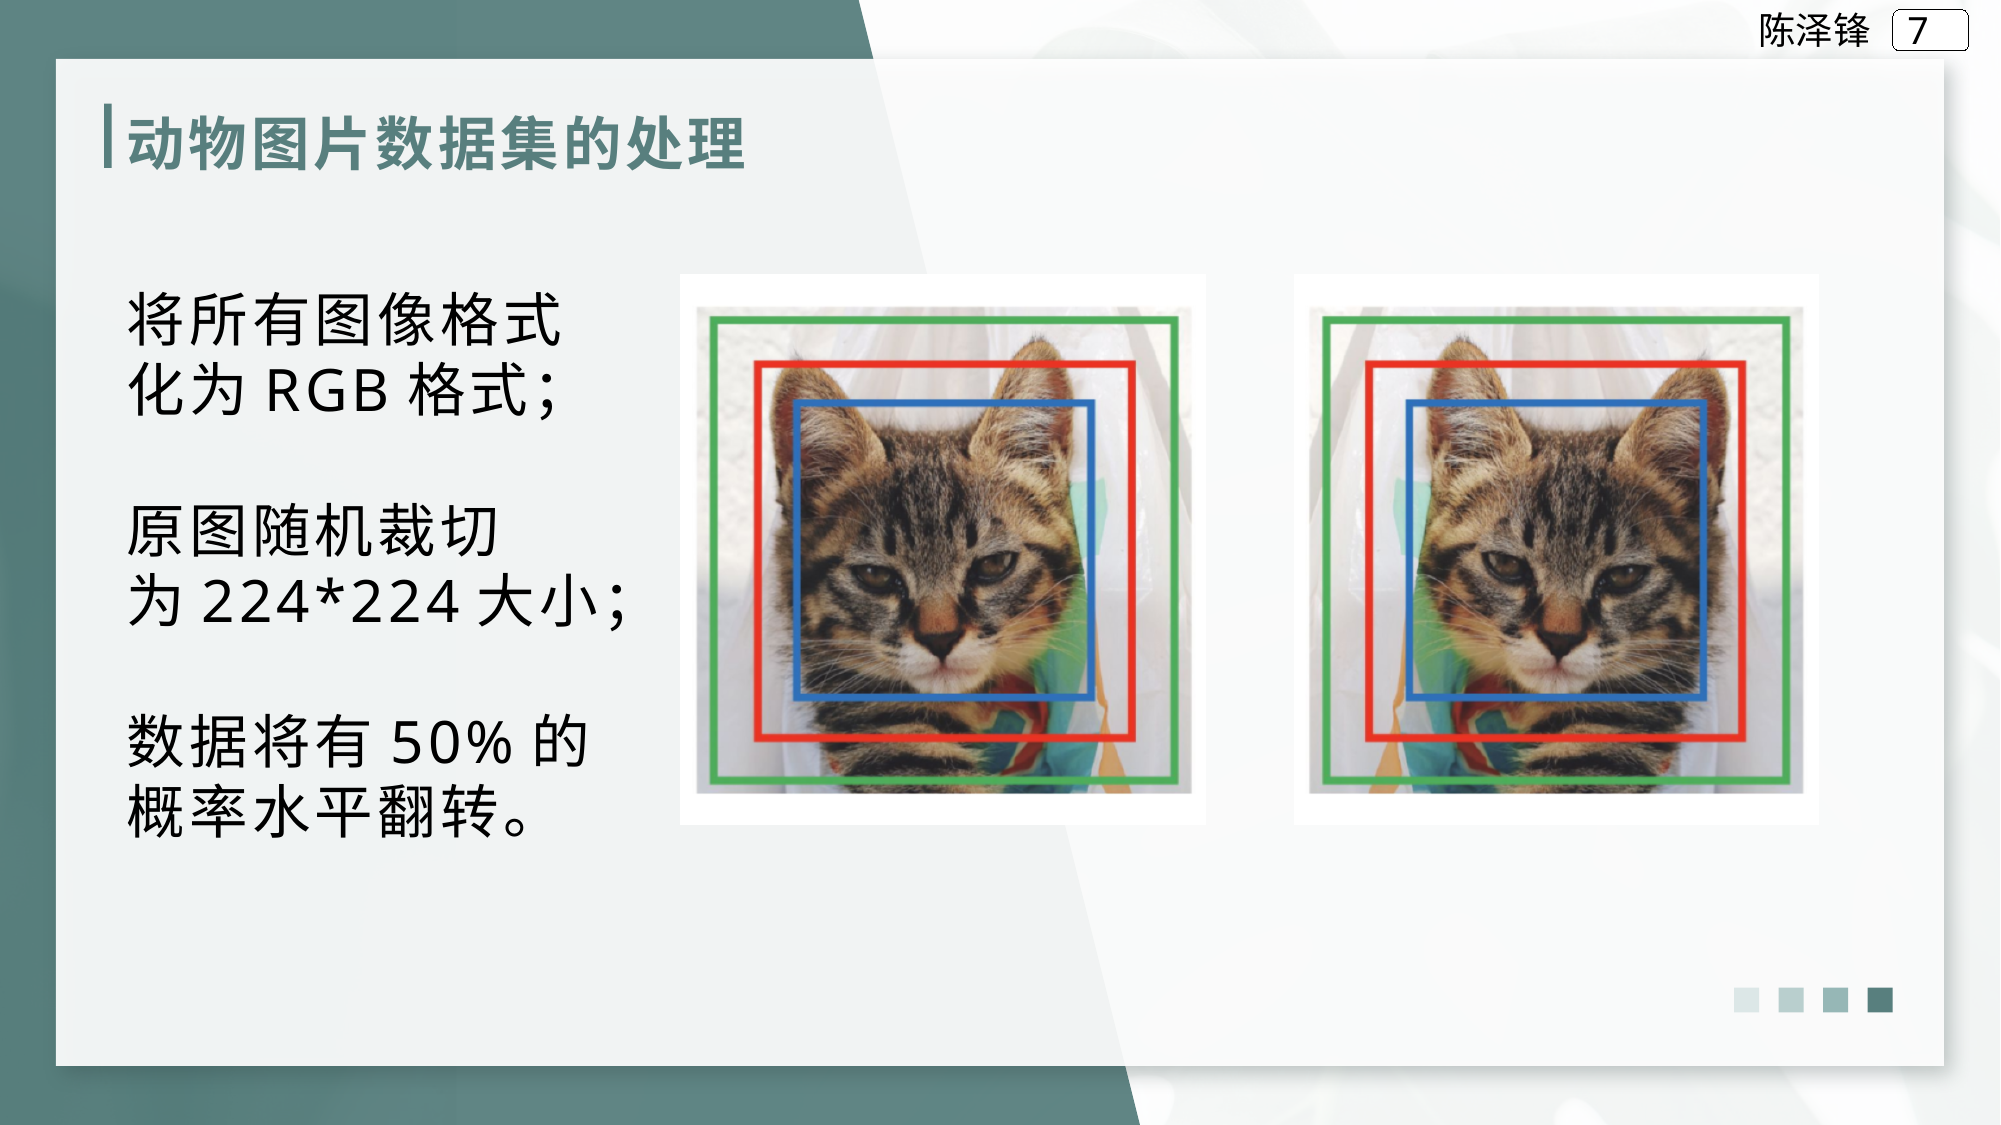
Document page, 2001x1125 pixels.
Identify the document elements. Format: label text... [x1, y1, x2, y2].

text_box 陈泽锋 [1743, 0, 1935, 60]
title 将所有图像格式 化为RGB格式； 原图随机裁切 为224*224大小； 数据将有50%的 概率水平翻转。 [111, 274, 1879, 1000]
picture [680, 274, 1206, 825]
picture [1294, 274, 1819, 825]
text_box 动物图片数据集的处理 [111, 99, 902, 172]
